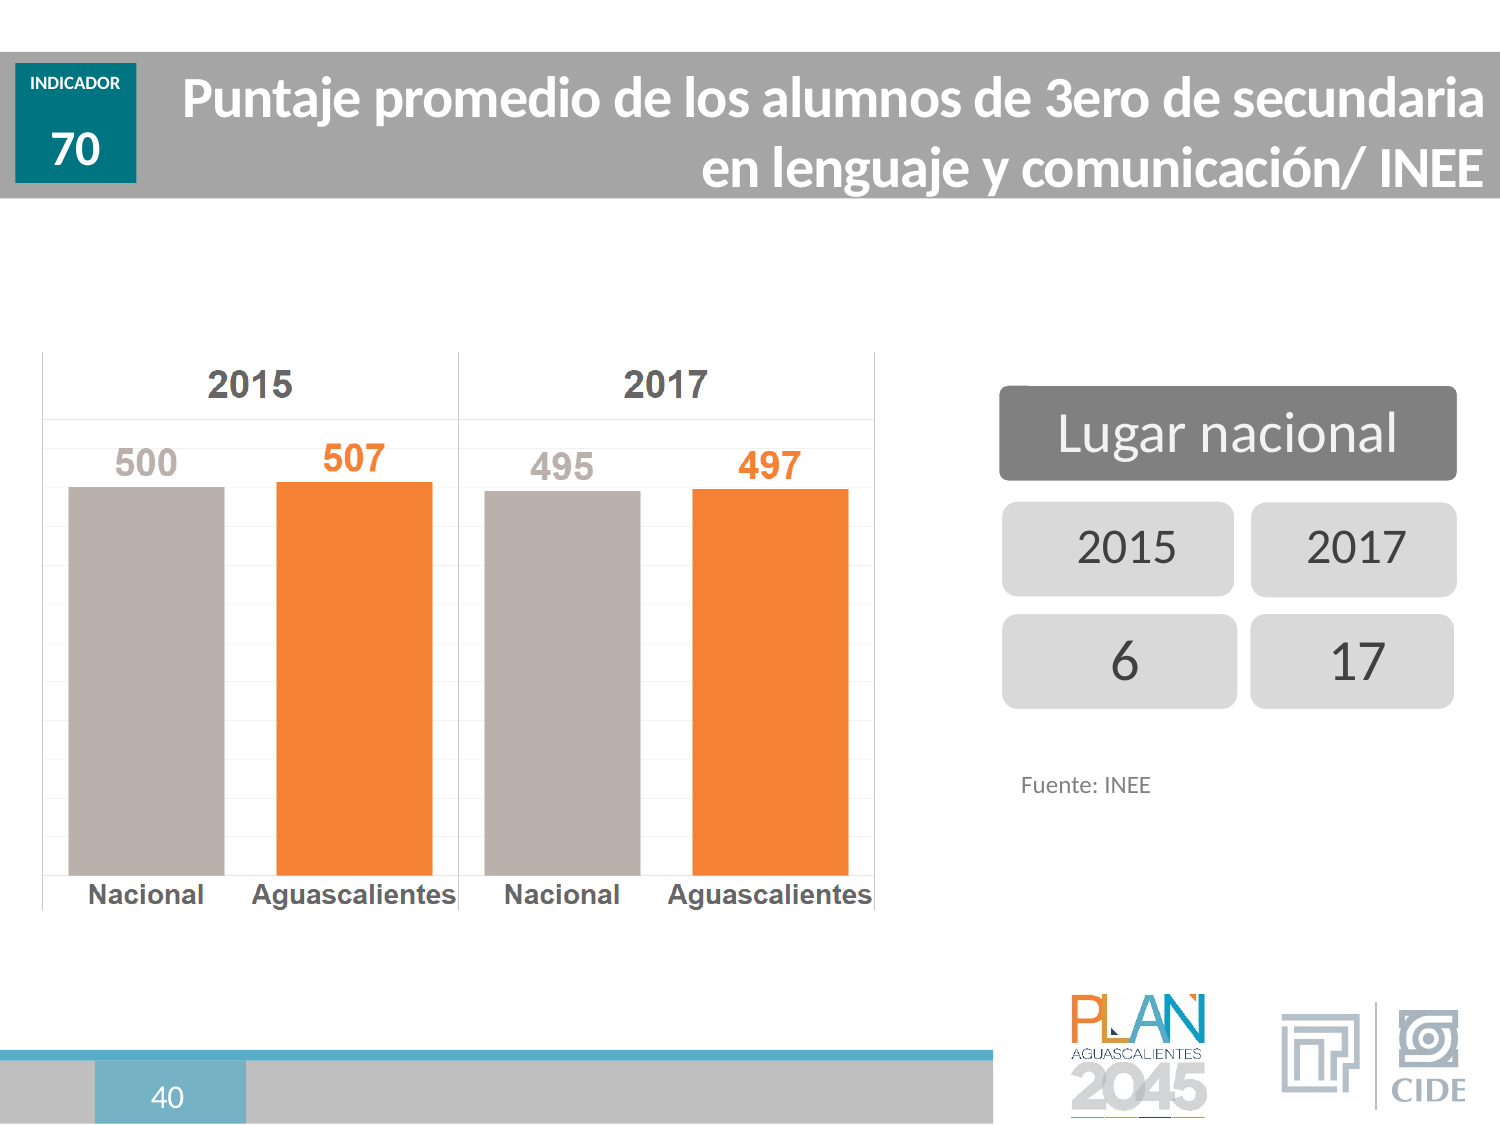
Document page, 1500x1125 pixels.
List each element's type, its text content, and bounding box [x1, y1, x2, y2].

list 2017 [1274, 520, 1424, 575]
picture [1170, 994, 1200, 1033]
title Puntaje promedio de los alumnos de 3ero de secundaria en lenguaje y comunicación/ INEE [0, 51, 1500, 199]
list 2015 [1040, 520, 1200, 575]
slide_number 40 [86, 1065, 249, 1125]
list Fuente: INEE [1006, 764, 1255, 820]
list 6 [1050, 634, 1187, 689]
picture [1071, 994, 1207, 1118]
list 17 [1282, 634, 1419, 689]
picture [37, 352, 885, 917]
text_box INDICADOR 70 [15, 63, 137, 183]
